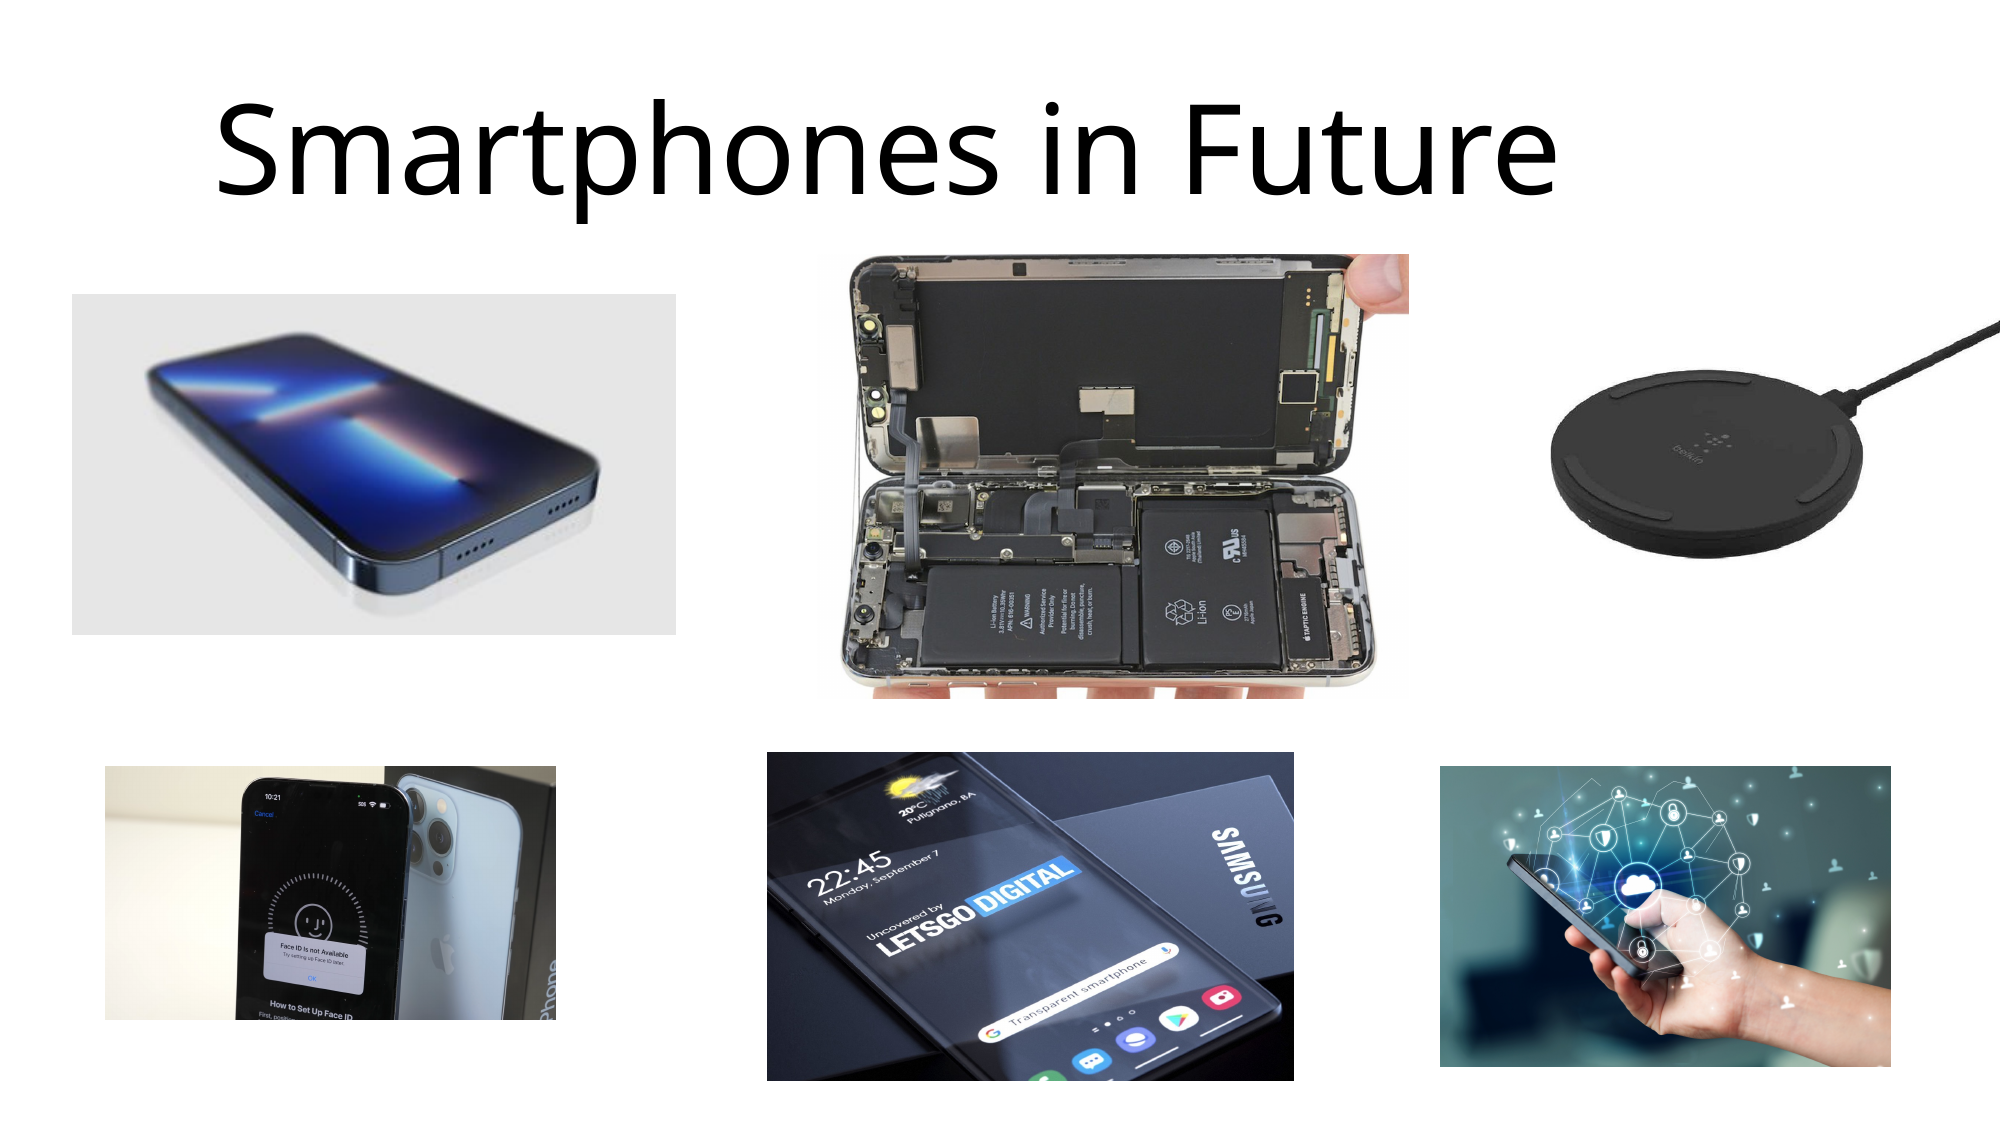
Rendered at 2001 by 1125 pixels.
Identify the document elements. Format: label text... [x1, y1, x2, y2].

picture [817, 254, 1409, 699]
text_box Smartphones in Future [125, 14, 1652, 229]
picture [72, 294, 676, 635]
picture [105, 766, 556, 1020]
picture [1550, 214, 2000, 665]
picture [767, 752, 1294, 1081]
picture [1440, 766, 1891, 1067]
